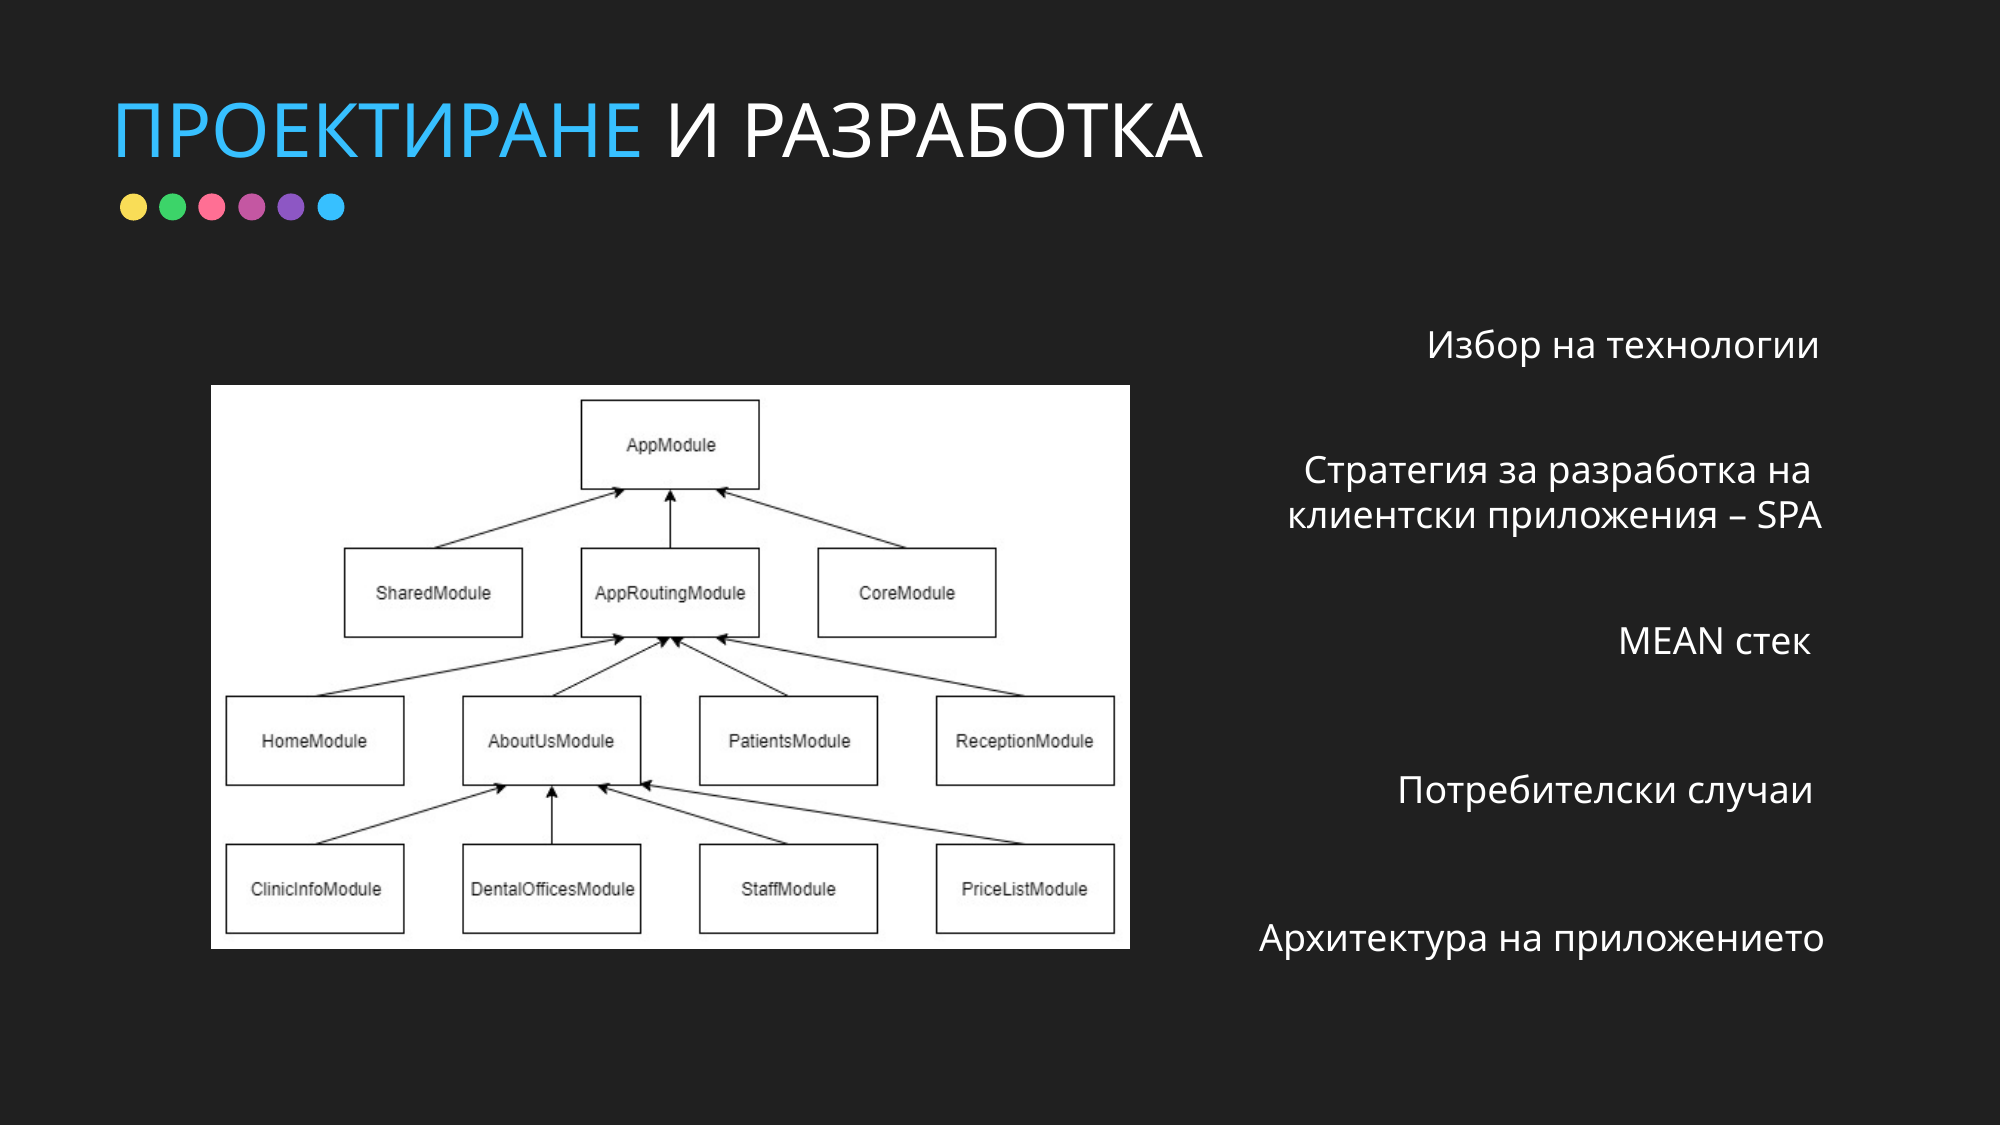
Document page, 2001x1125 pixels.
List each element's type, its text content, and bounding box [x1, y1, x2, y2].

text_box [198, 193, 226, 221]
text_box MEAN стек [1603, 610, 1827, 670]
text_box [159, 193, 187, 221]
text_box [238, 193, 266, 221]
text_box ПРОЕКТИРАНЕ И РАЗРАБОТКА [96, 75, 1824, 181]
text_box [120, 193, 148, 221]
text_box Потребителски случаи [1382, 758, 1829, 819]
text_box [277, 193, 305, 221]
text_box Архитектура на приложението [1244, 906, 1841, 967]
text_box [317, 193, 345, 221]
text_box Стратегия за разработка на клиентски приложения – SPA [1272, 438, 1838, 544]
text_box Избор на технологии [1411, 313, 1836, 373]
picture [211, 385, 1130, 949]
